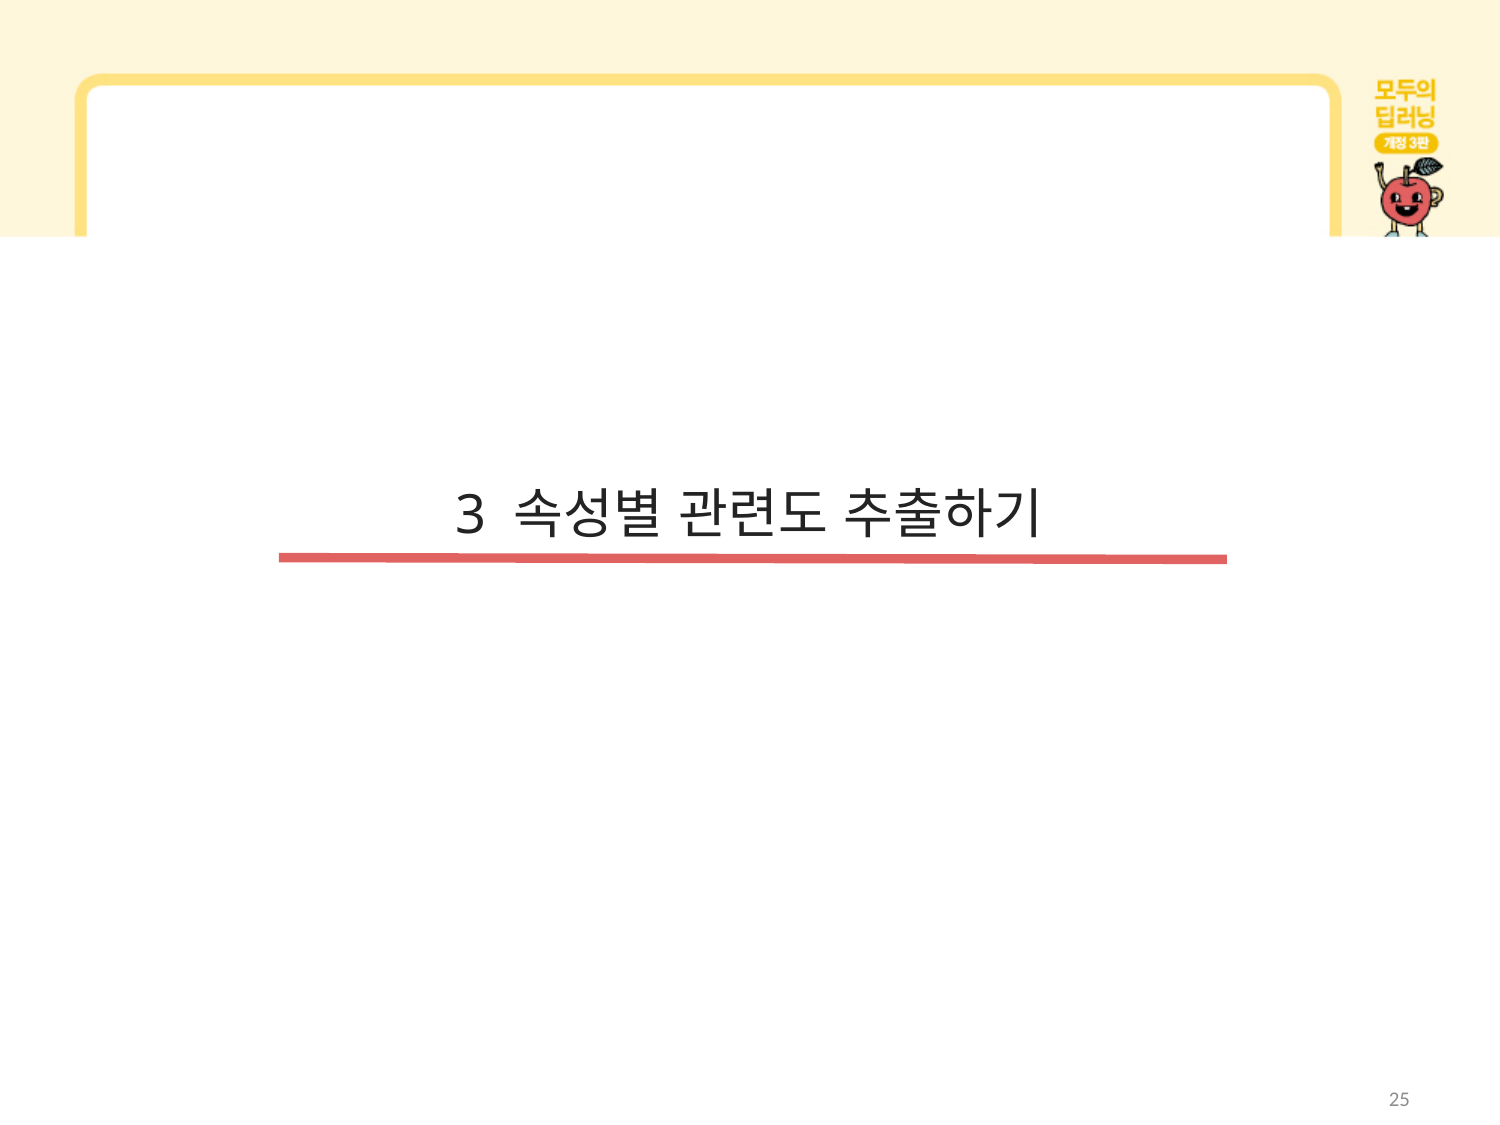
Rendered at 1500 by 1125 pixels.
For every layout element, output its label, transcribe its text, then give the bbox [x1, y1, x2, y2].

text_box 3 속성별 관련도 추출하기 [87, 420, 1413, 552]
slide_number 25 [1074, 1074, 1425, 1123]
picture [0, 0, 1500, 1125]
